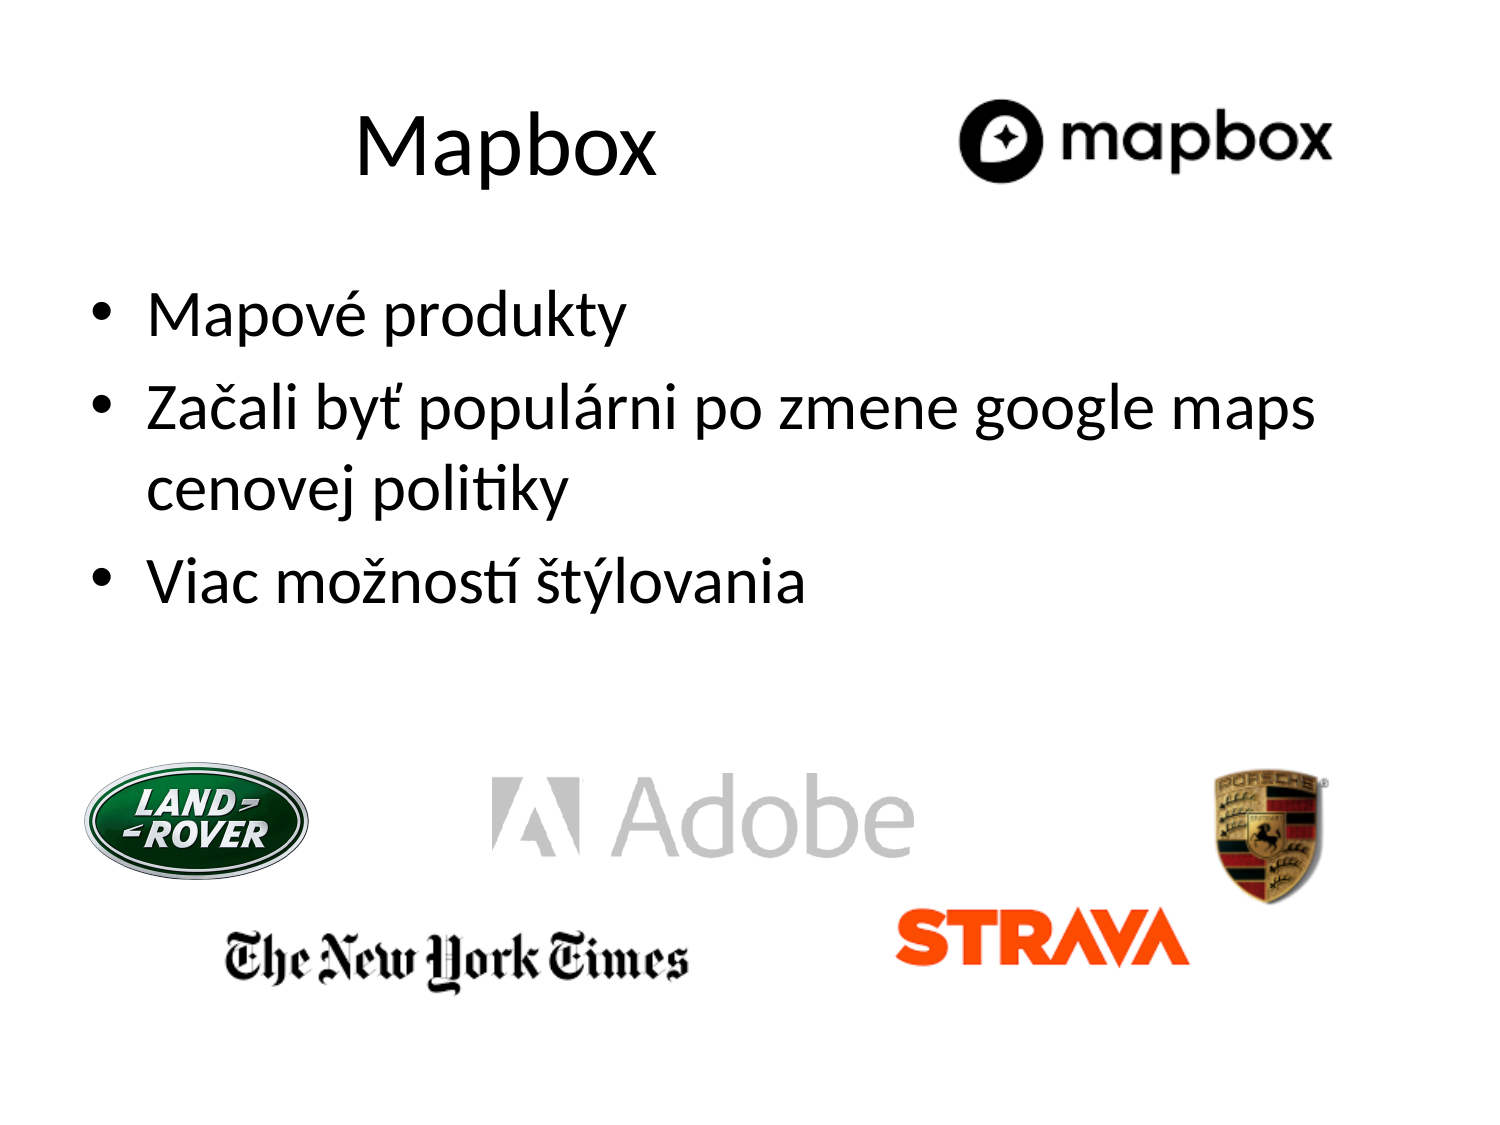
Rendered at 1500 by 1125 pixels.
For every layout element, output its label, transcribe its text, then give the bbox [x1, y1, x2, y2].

picture [866, 761, 1348, 1009]
title Mapbox [75, 45, 938, 233]
picture [81, 761, 329, 880]
picture [491, 773, 915, 859]
picture [222, 902, 692, 1032]
list Mapové produkty Začali byť populárni po zmene google maps cenovej politiky Viac možností štýlovania [75, 262, 1442, 1005]
picture [885, 70, 1407, 212]
